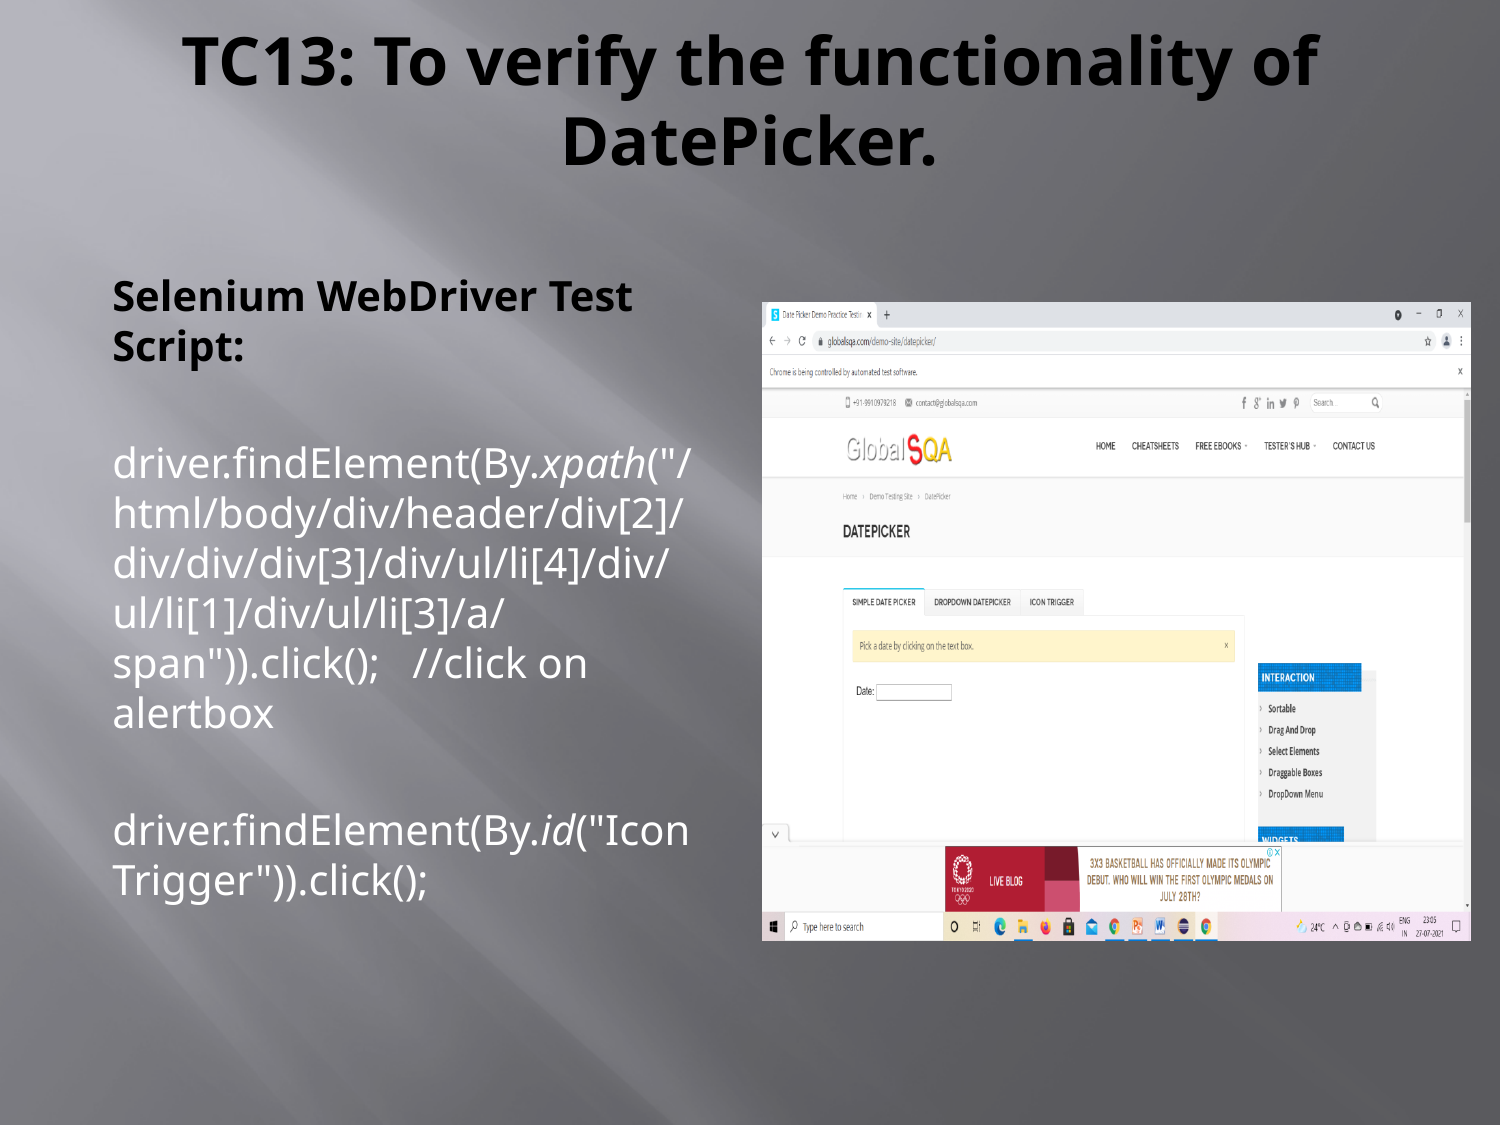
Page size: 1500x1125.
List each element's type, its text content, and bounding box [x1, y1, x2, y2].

title TC13: To verify the functionality of DatePicker. [75, 45, 1425, 233]
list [762, 302, 1471, 941]
list Selenium WebDriver Test Script: driver.findElement(By.xpath("/html/body/div/header/div[2]/div/div/div[3]/div/ul/li[4]/div/ul/li[1]/div/ul/li[3]/a/span")).click(); //click on alertbox driver.findElement(By.id("Icon Trigger")).click(); [75, 262, 738, 1005]
